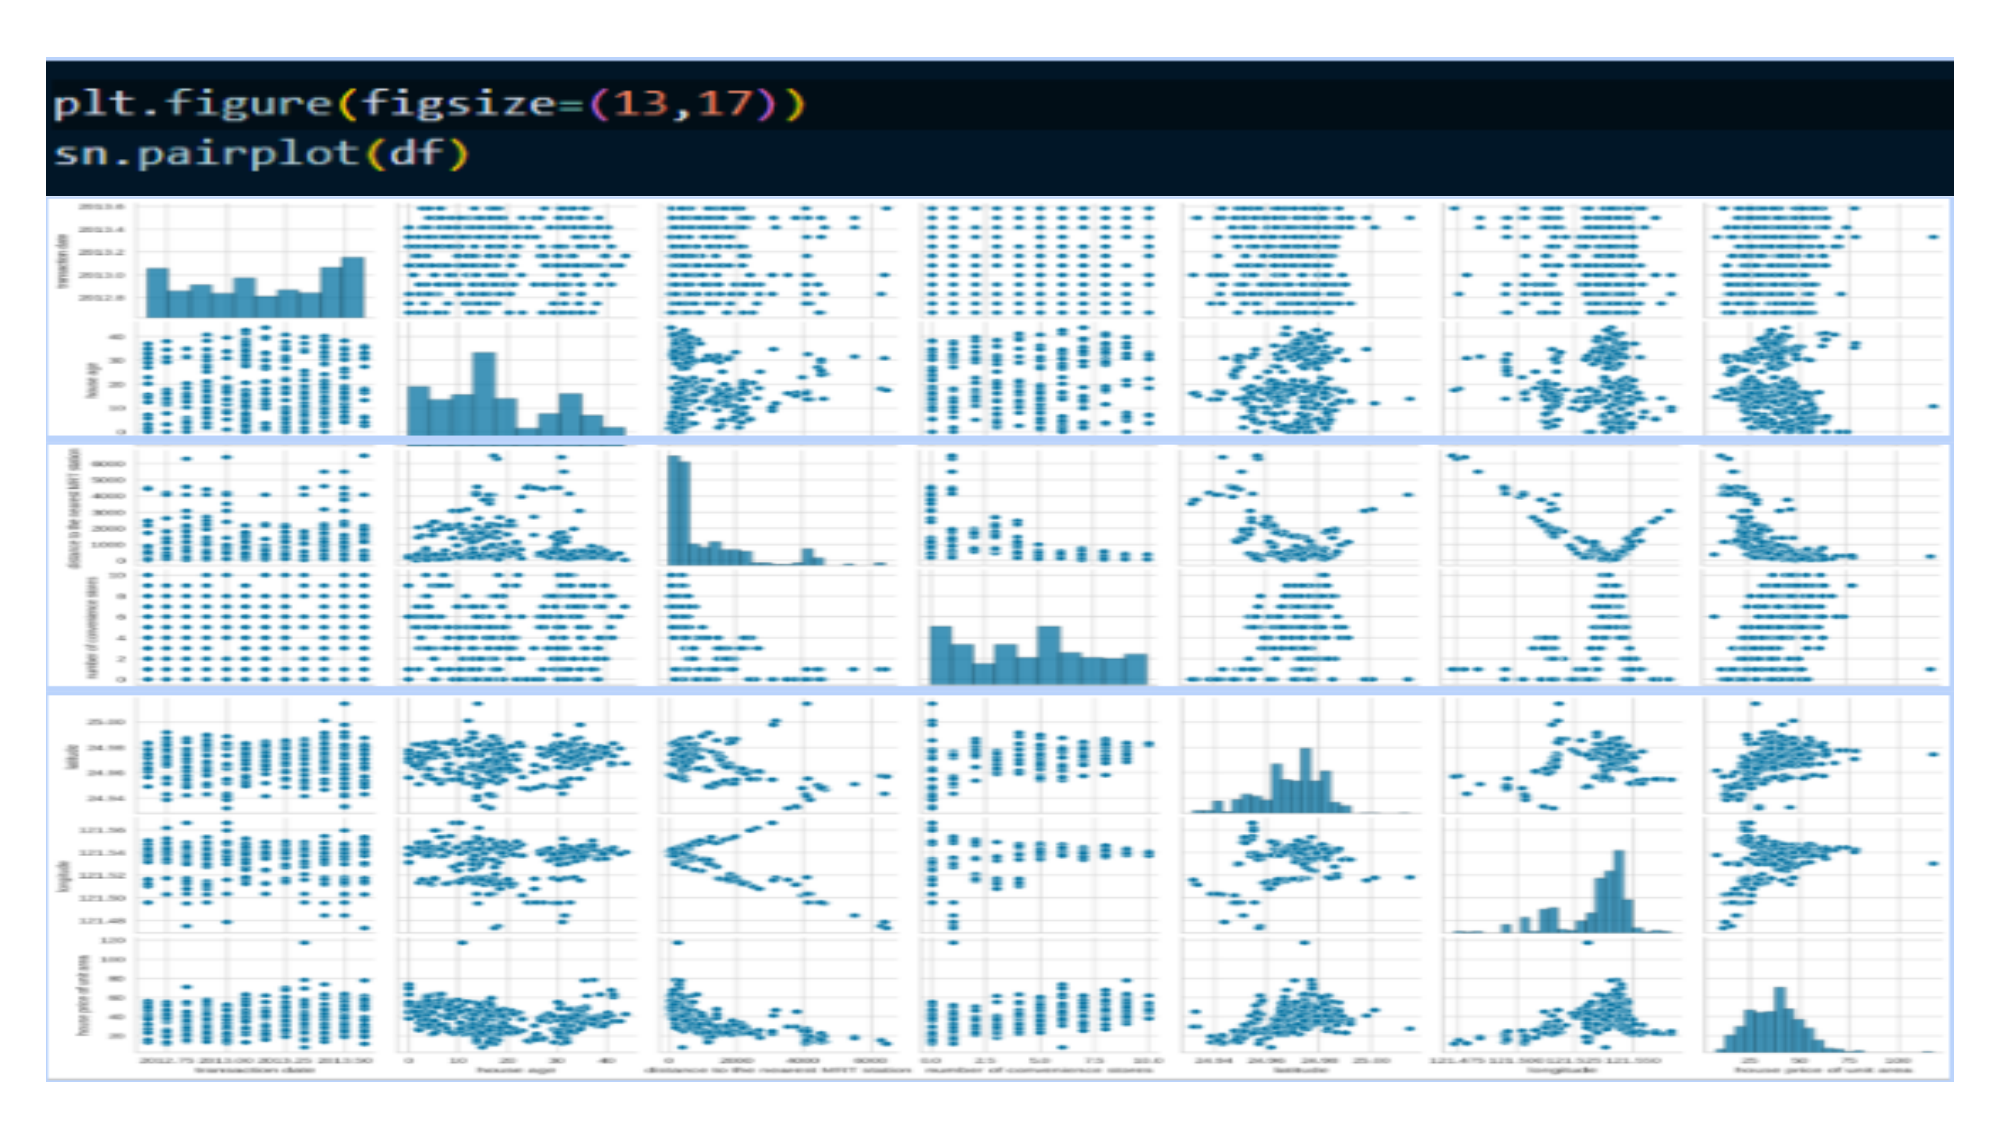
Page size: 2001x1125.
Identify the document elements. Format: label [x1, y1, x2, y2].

picture [46, 57, 1954, 1082]
